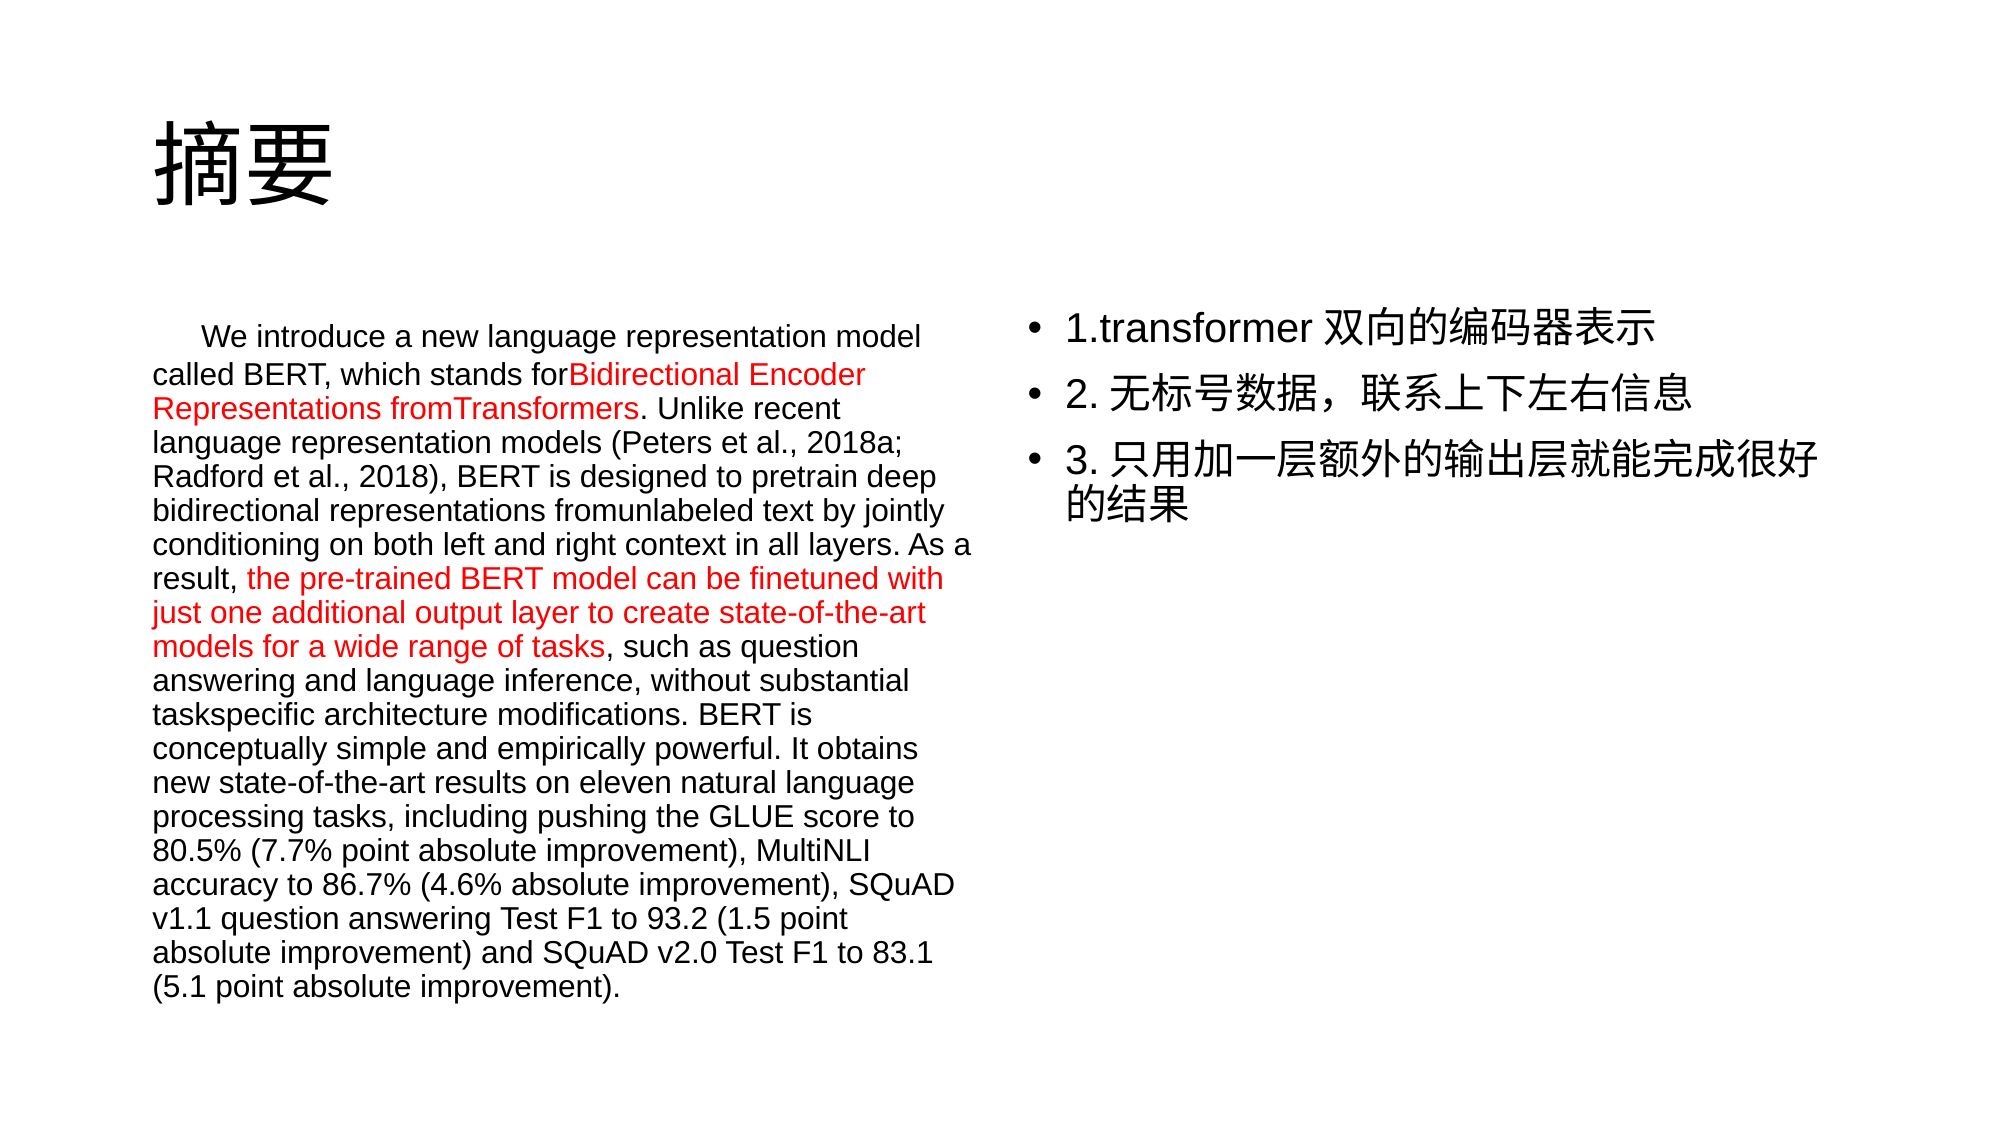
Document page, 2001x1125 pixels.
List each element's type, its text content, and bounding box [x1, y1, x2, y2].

title 摘要 [137, 59, 1863, 278]
list We introduce a new language representation model called BERT, which stands forBidirectional Encoder Representations fromTransformers. Unlike recent language representation models (Peters et al., 2018a; Radford et al., 2018), BERT is designed to pretrain deep bidirectional representations fromunlabeled text by jointly conditioning on both left and right context in all layers. As a result, the pre-trained BERT model can be finetuned with just one additional output layer to create state-of-the-art models for a wide range of tasks, such as question answering and language inference, without substantial taskspecific architecture modifications. BERT is conceptually simple and empirically powerful. It obtains new state-of-the-art results on eleven natural language processing tasks, including pushing the GLUE score to 80.5% (7.7% point absolute improvement), MultiNLI accuracy to 86.7% (4.6% absolute improvement), SQuAD v1.1 question answering Test F1 to 93.2 (1.5 point absolute improvement) and SQuAD v2.0 Test F1 to 83.1 (5.1 point absolute improvement). [137, 299, 988, 1014]
list 1.transformer双向的编码器表示 2.无标号数据，联系上下左右信息 3.只用加一层额外的输出层就能完成很好的结果 [1012, 299, 1863, 1014]
